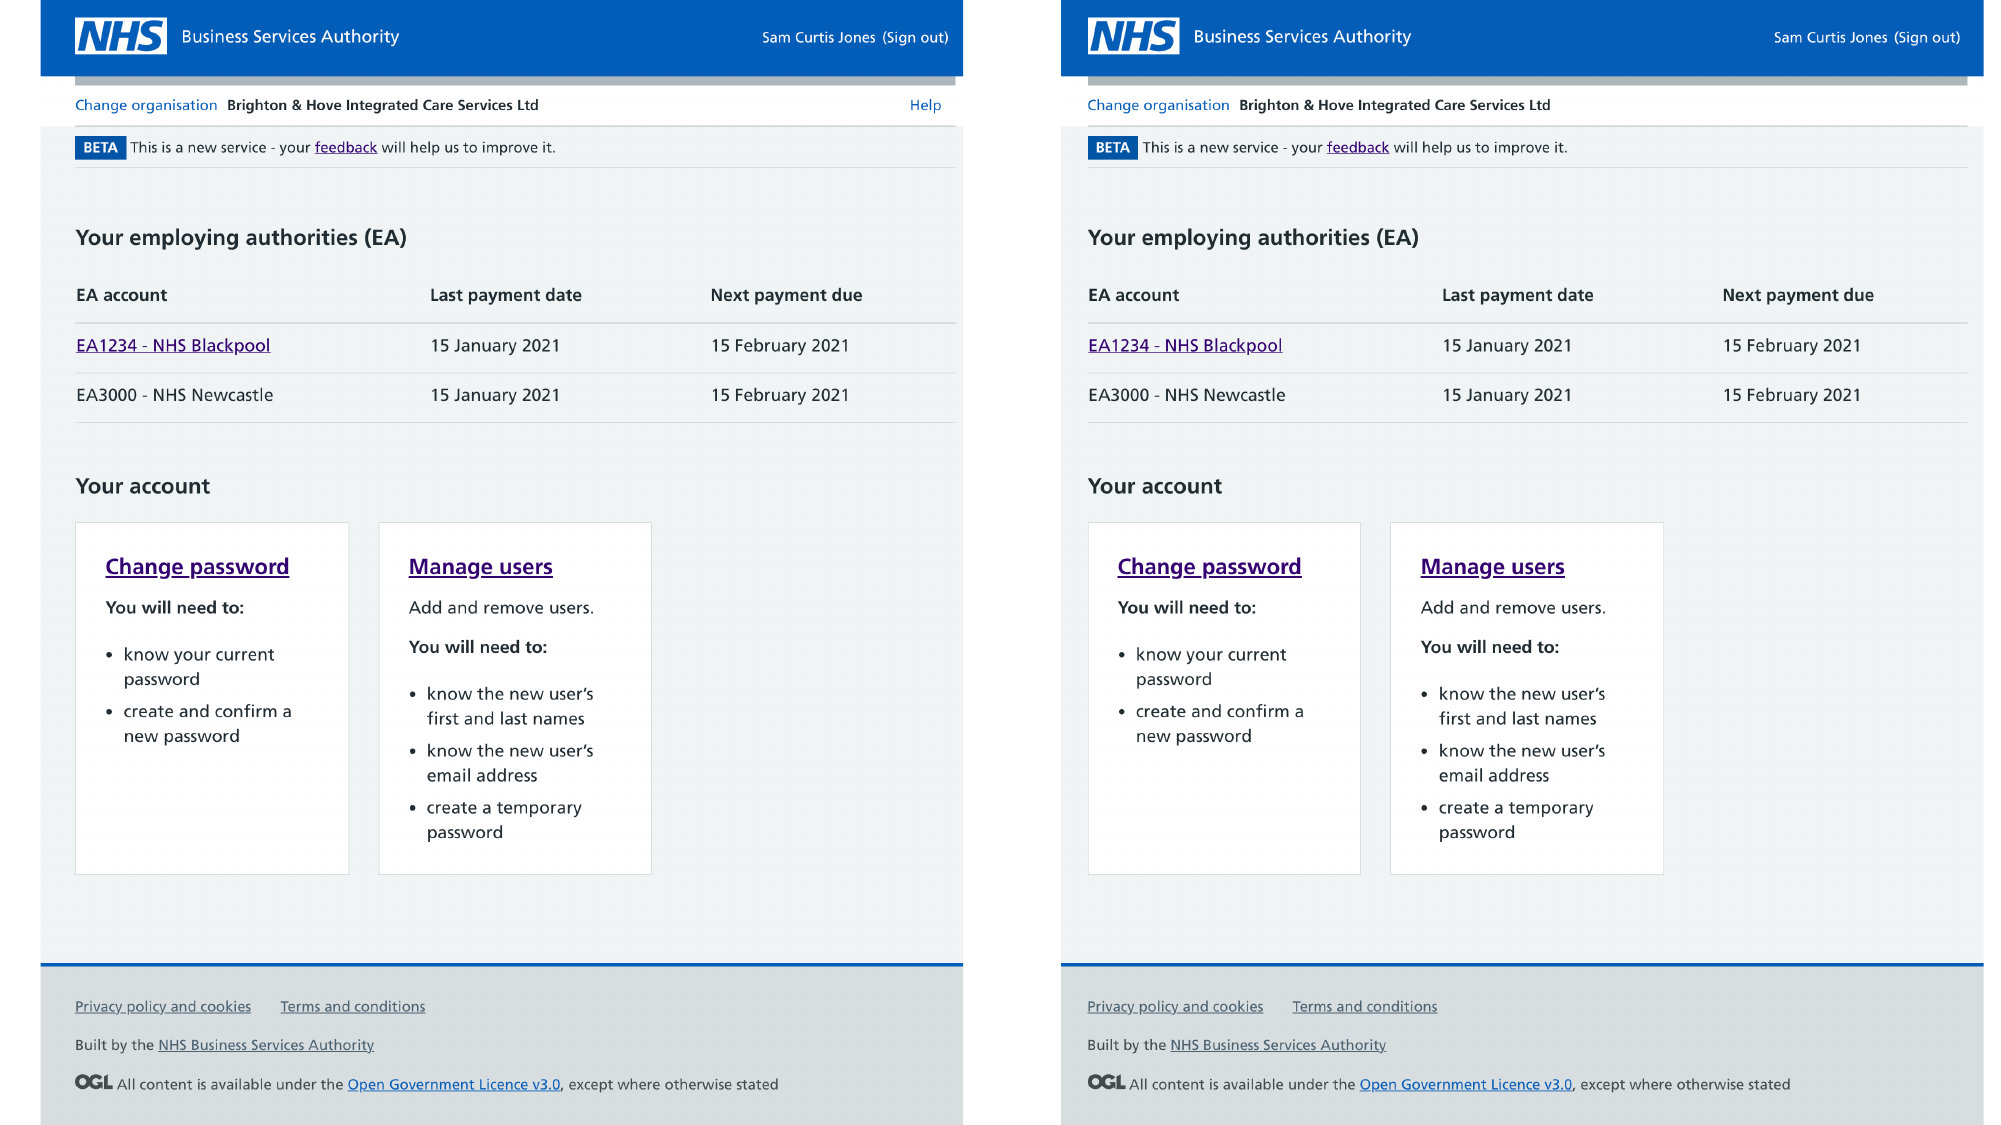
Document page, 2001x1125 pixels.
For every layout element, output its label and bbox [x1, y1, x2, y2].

text_box [899, 91, 960, 122]
picture [40, 0, 964, 1125]
picture [1060, 0, 1984, 1125]
